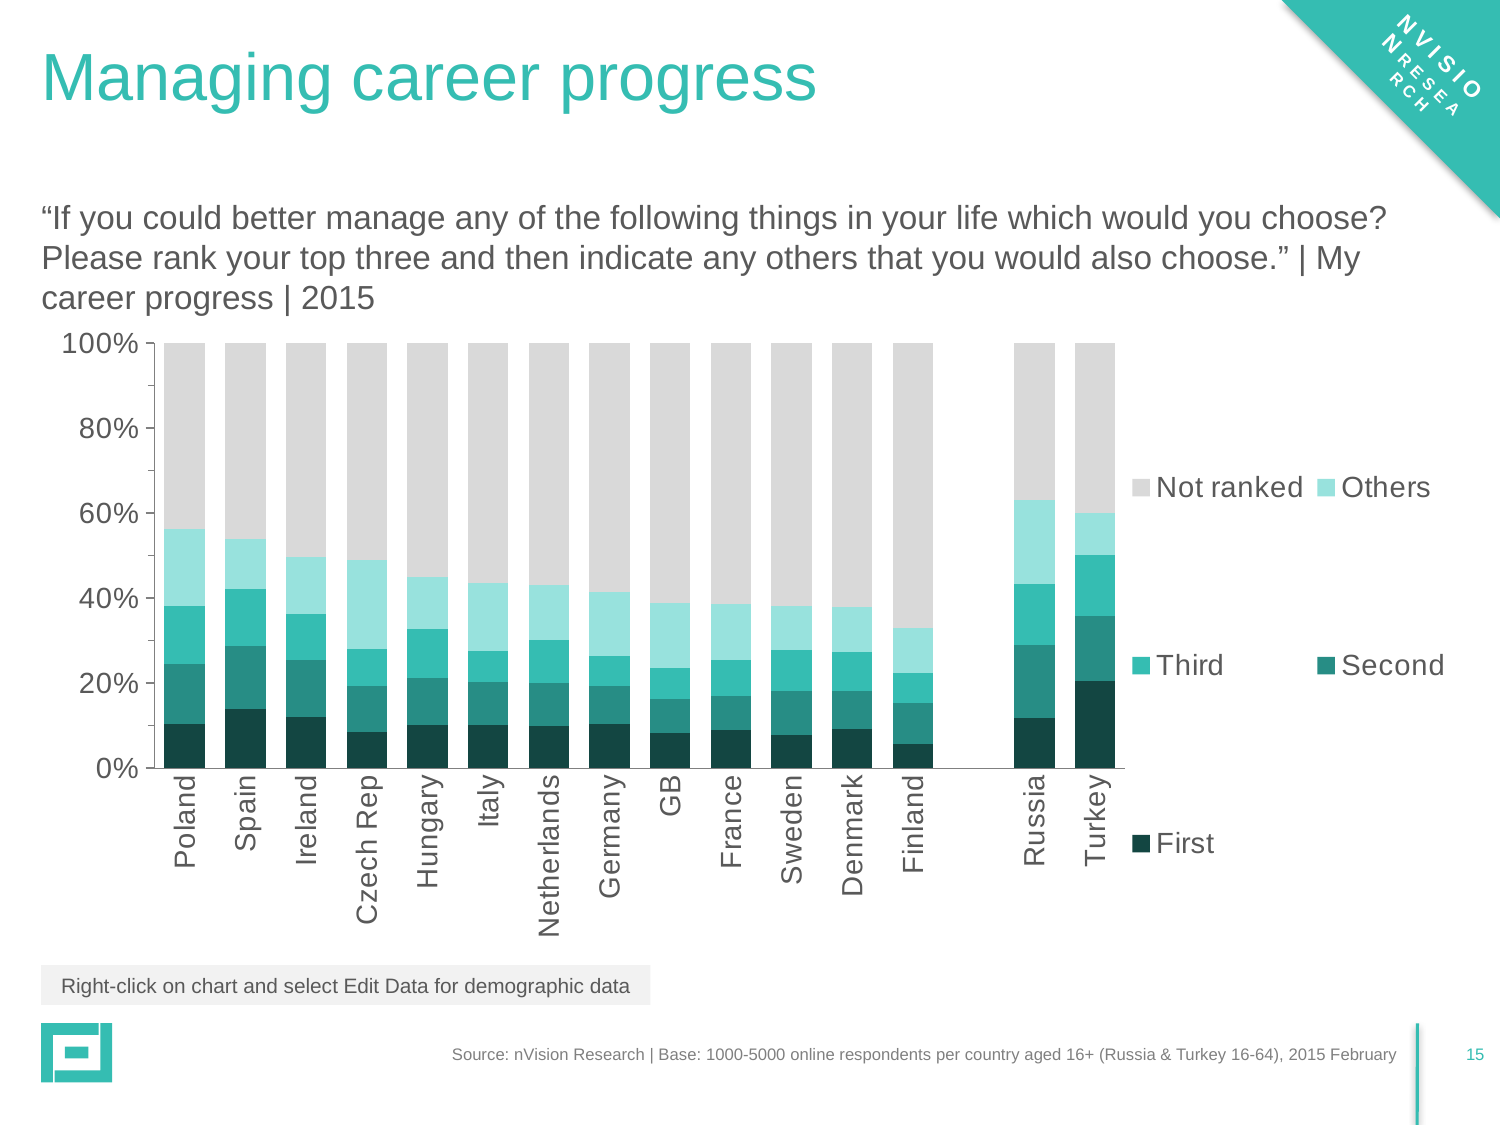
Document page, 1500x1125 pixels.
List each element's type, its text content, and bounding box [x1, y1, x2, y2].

list Source: nVision Research | Base: 1000-5000 online respondents per country aged 16+ (Russia & Turkey 16-64), 2015 February [112, 1039, 1414, 1072]
list “If you could better manage any of the following things in your life which would you choose? Please rank your top three and then indicate any others that you would also choose.” | My career progress | 2015 [41, 196, 1459, 318]
chart [40, 326, 1460, 1006]
title Managing career progress [41, 42, 1276, 116]
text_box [1281, 0, 1500, 219]
